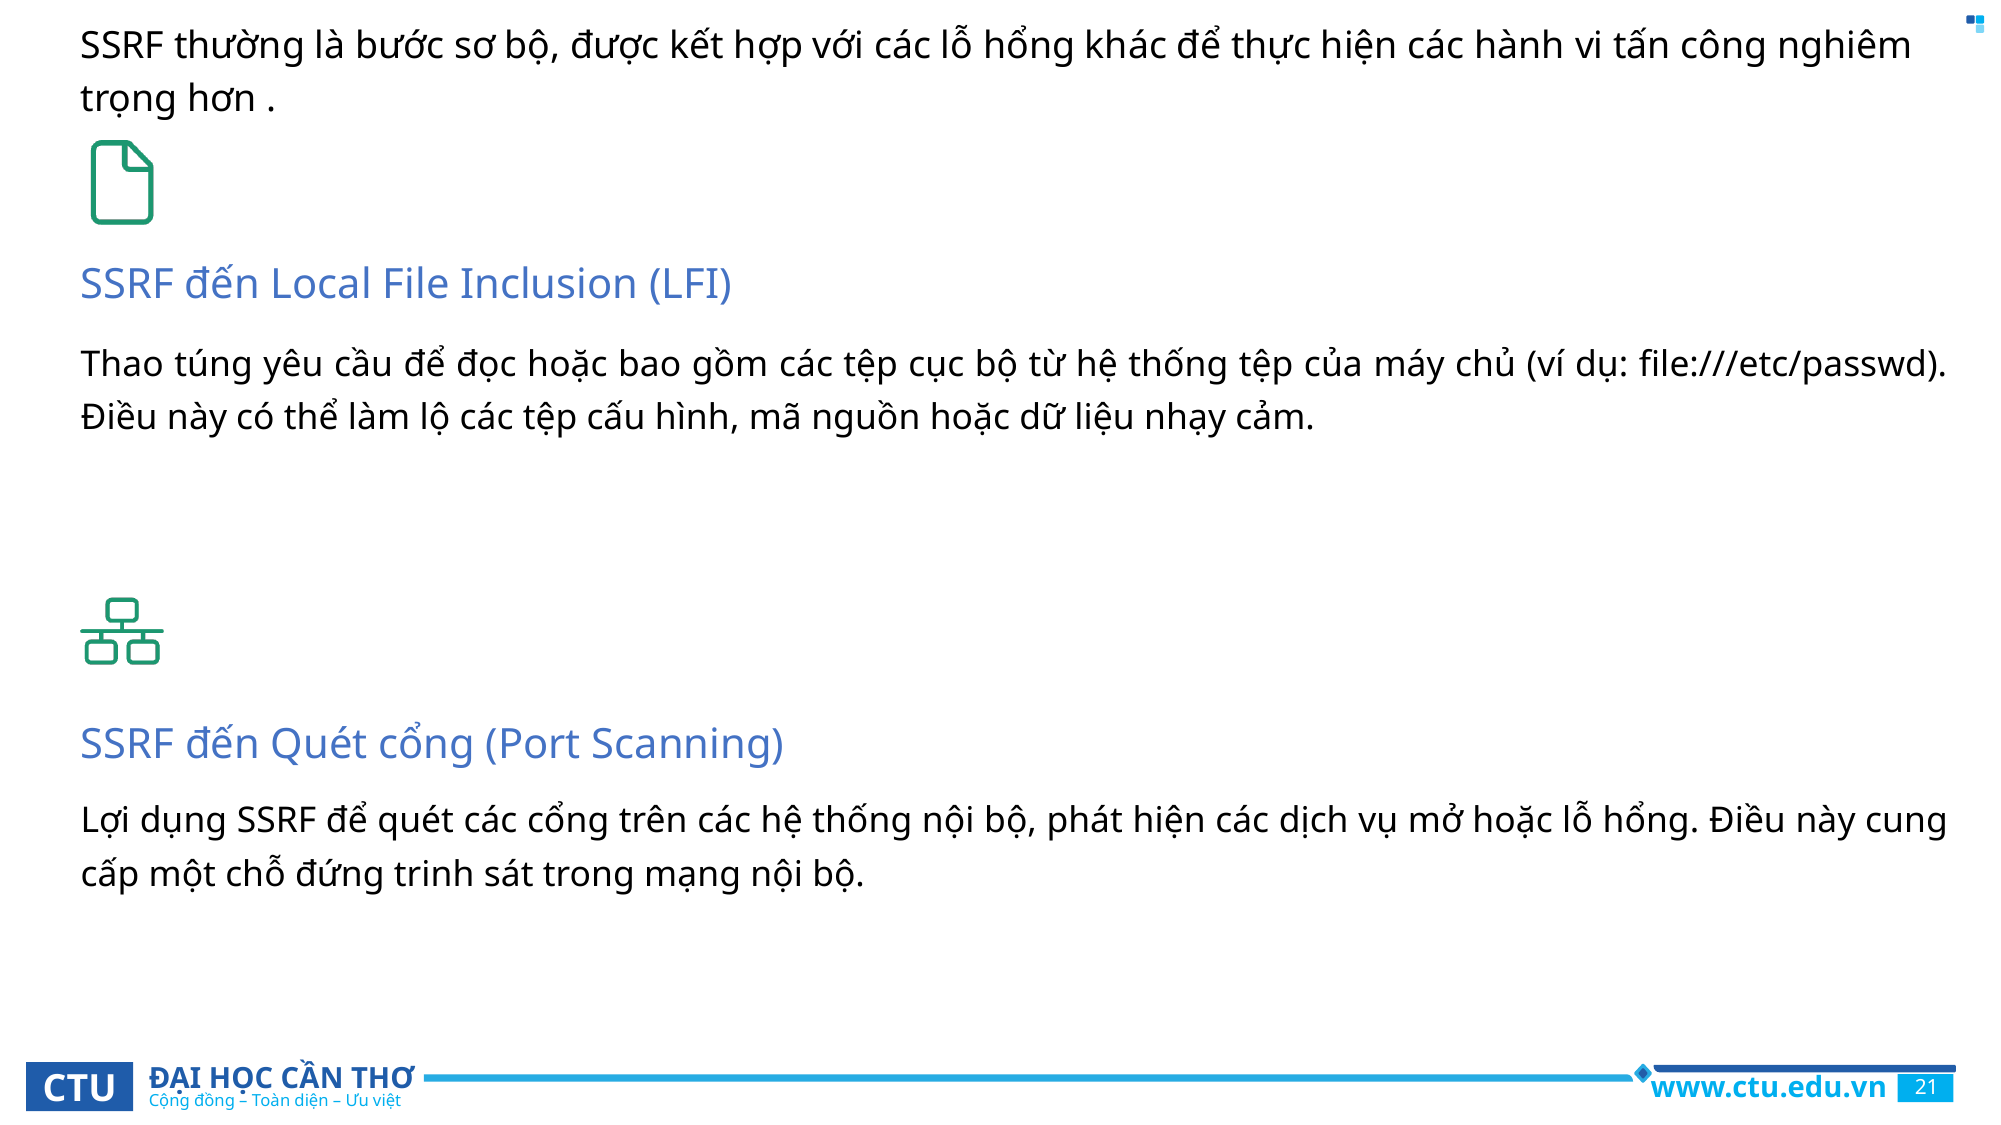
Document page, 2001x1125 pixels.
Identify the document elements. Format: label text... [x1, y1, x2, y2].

text_box SSRF đến Quét cổng (Port Scanning) [80, 714, 1361, 767]
text_box SSRF đến Local File Inclusion (LFI) [80, 254, 754, 307]
picture [80, 140, 165, 225]
picture [80, 589, 165, 674]
text_box SSRF thường là bước sơ bộ, được kết hợp với các lỗ hổng khác để thực hiện các hành vi tấn công nghiêm trọng hơn . [80, 12, 1949, 131]
text_box Thao túng yêu cầu để đọc hoặc bao gồm các tệp cục bộ từ hệ thống tệp của máy chủ (ví dụ: file:///etc/passwd). Điều này có thể làm lộ các tệp cấu hình, mã nguồn hoặc dữ liệu nhạy cảm. [80, 330, 1949, 491]
text_box Lợi dụng SSRF để quét các cổng trên các hệ thống nội bộ, phát hiện các dịch vụ mở hoặc lỗ hổng. Điều này cung cấp một chỗ đứng trinh sát trong mạng nội bộ. [80, 786, 1949, 947]
